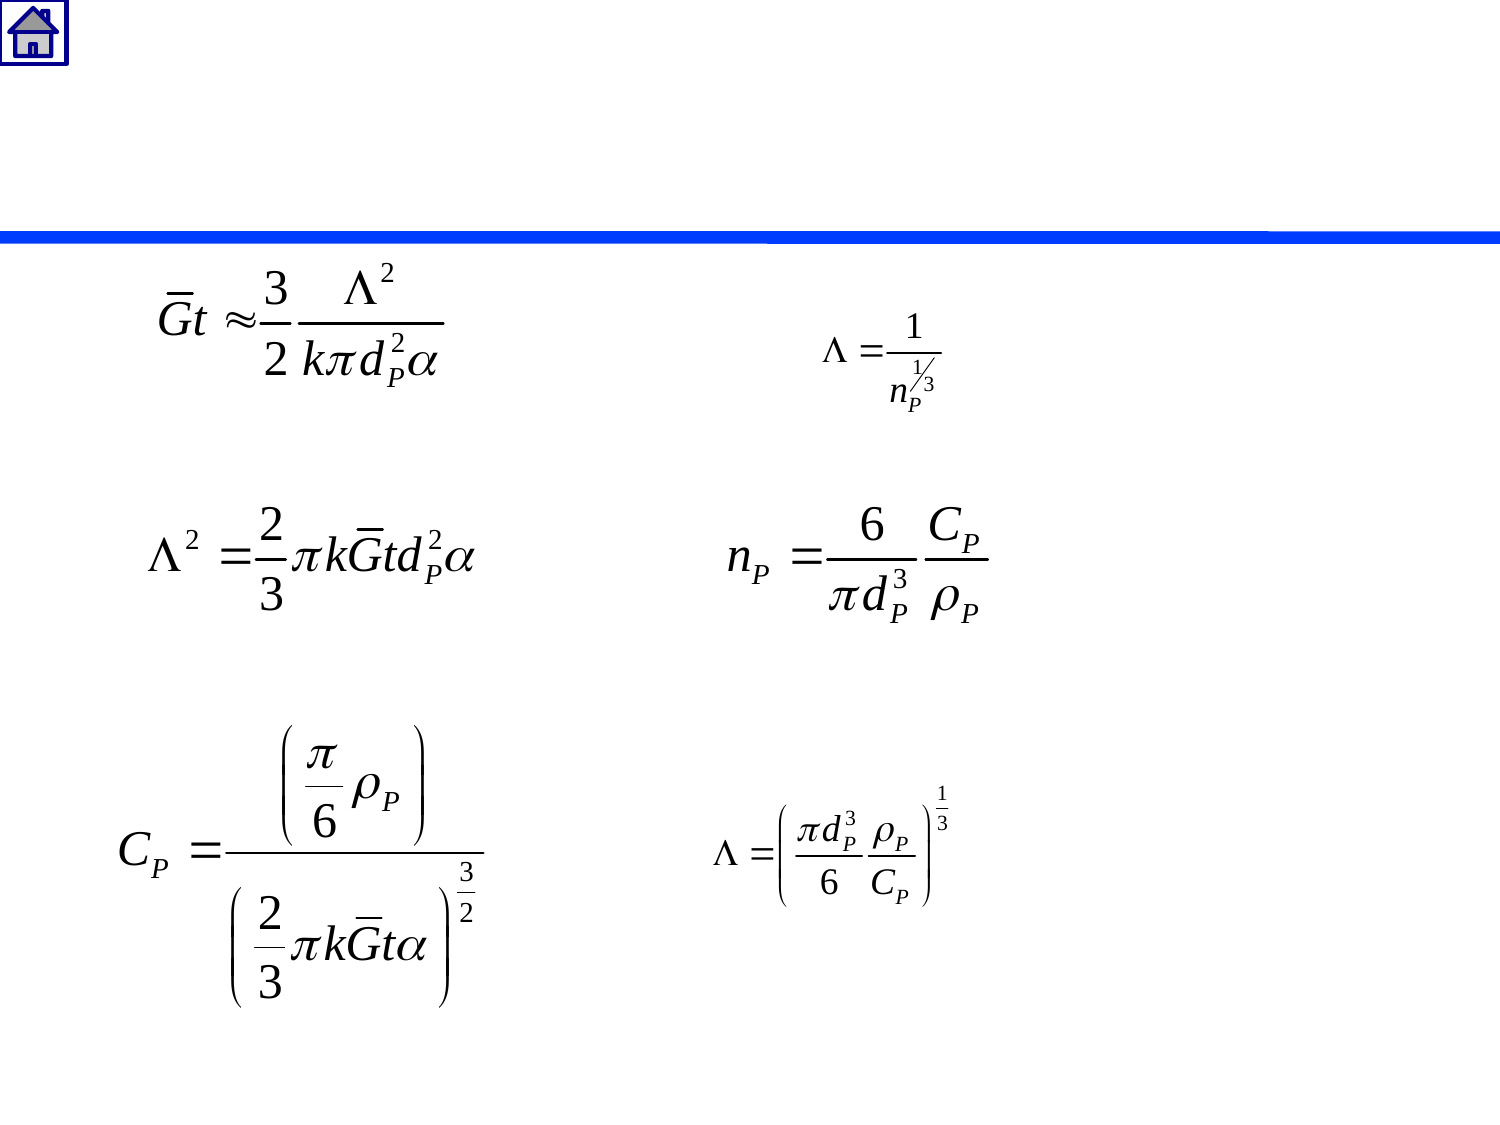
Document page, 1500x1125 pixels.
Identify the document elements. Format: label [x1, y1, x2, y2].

text_box [722, 496, 995, 629]
text_box [114, 719, 489, 1014]
text_box [819, 305, 945, 416]
text_box [154, 254, 449, 393]
text_box [144, 496, 483, 618]
text_box [709, 779, 953, 912]
